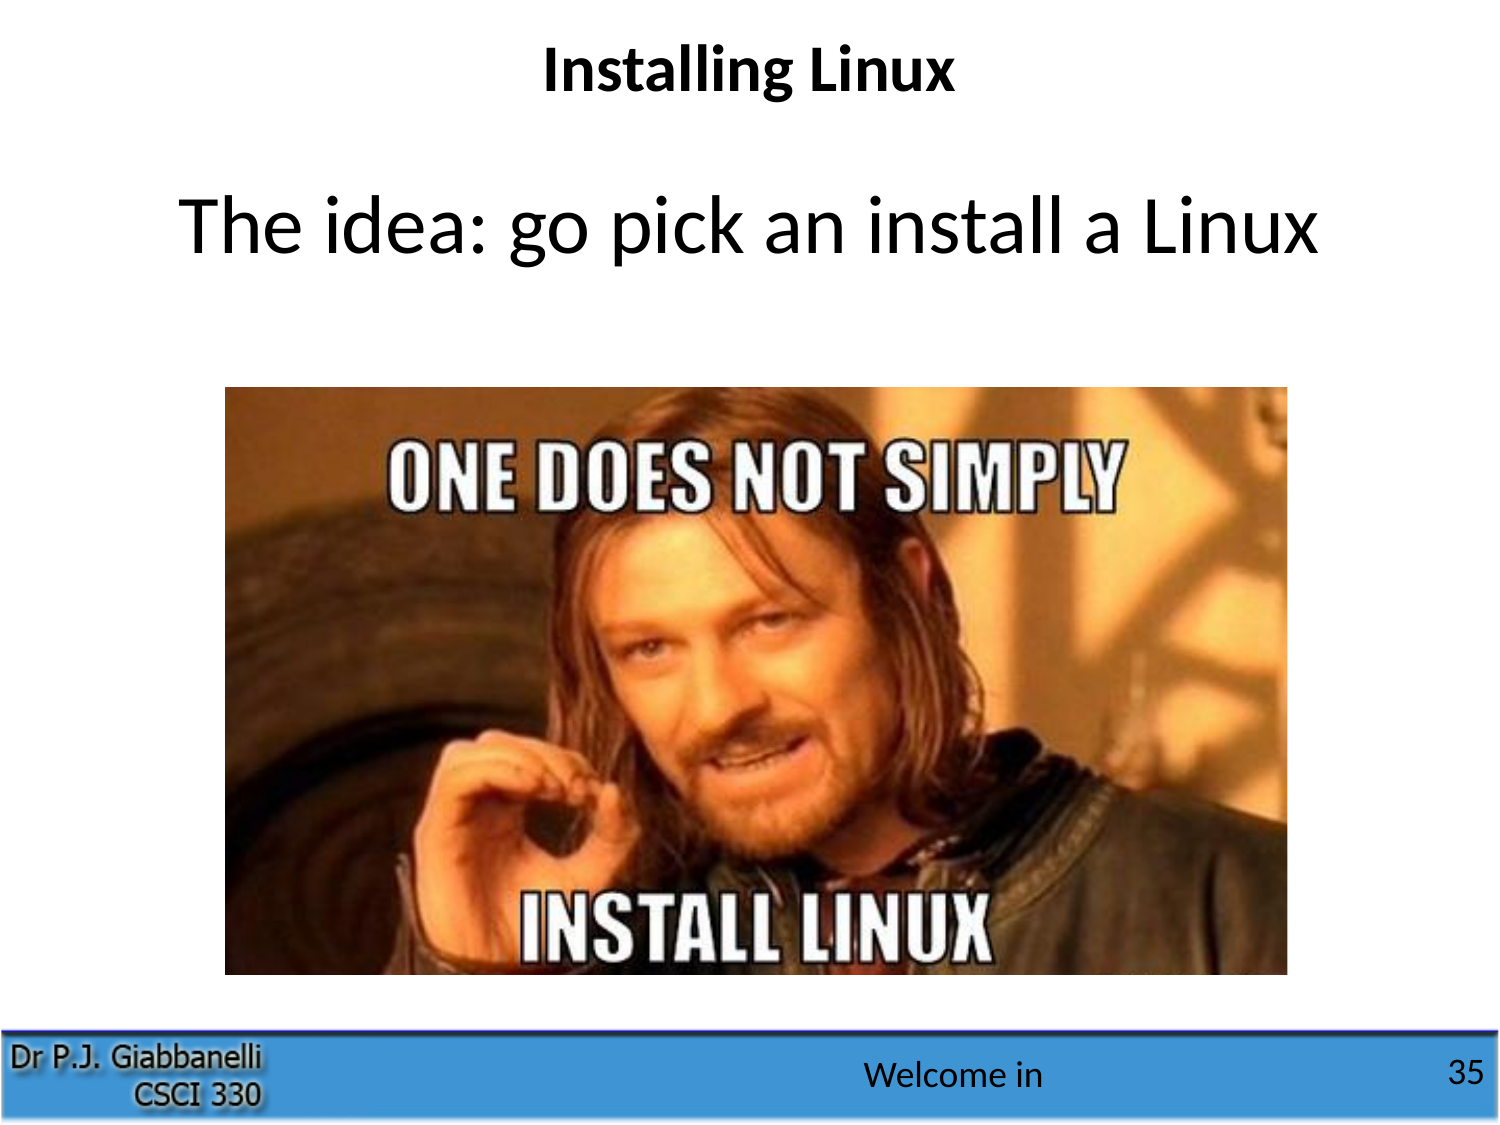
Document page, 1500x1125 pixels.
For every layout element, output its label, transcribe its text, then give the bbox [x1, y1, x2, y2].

text_box The idea: go pick an install a Linux [0, 162, 1500, 278]
picture [0, 1026, 1500, 1125]
text_box Installing Linux [0, 17, 1500, 113]
picture [224, 387, 1288, 976]
